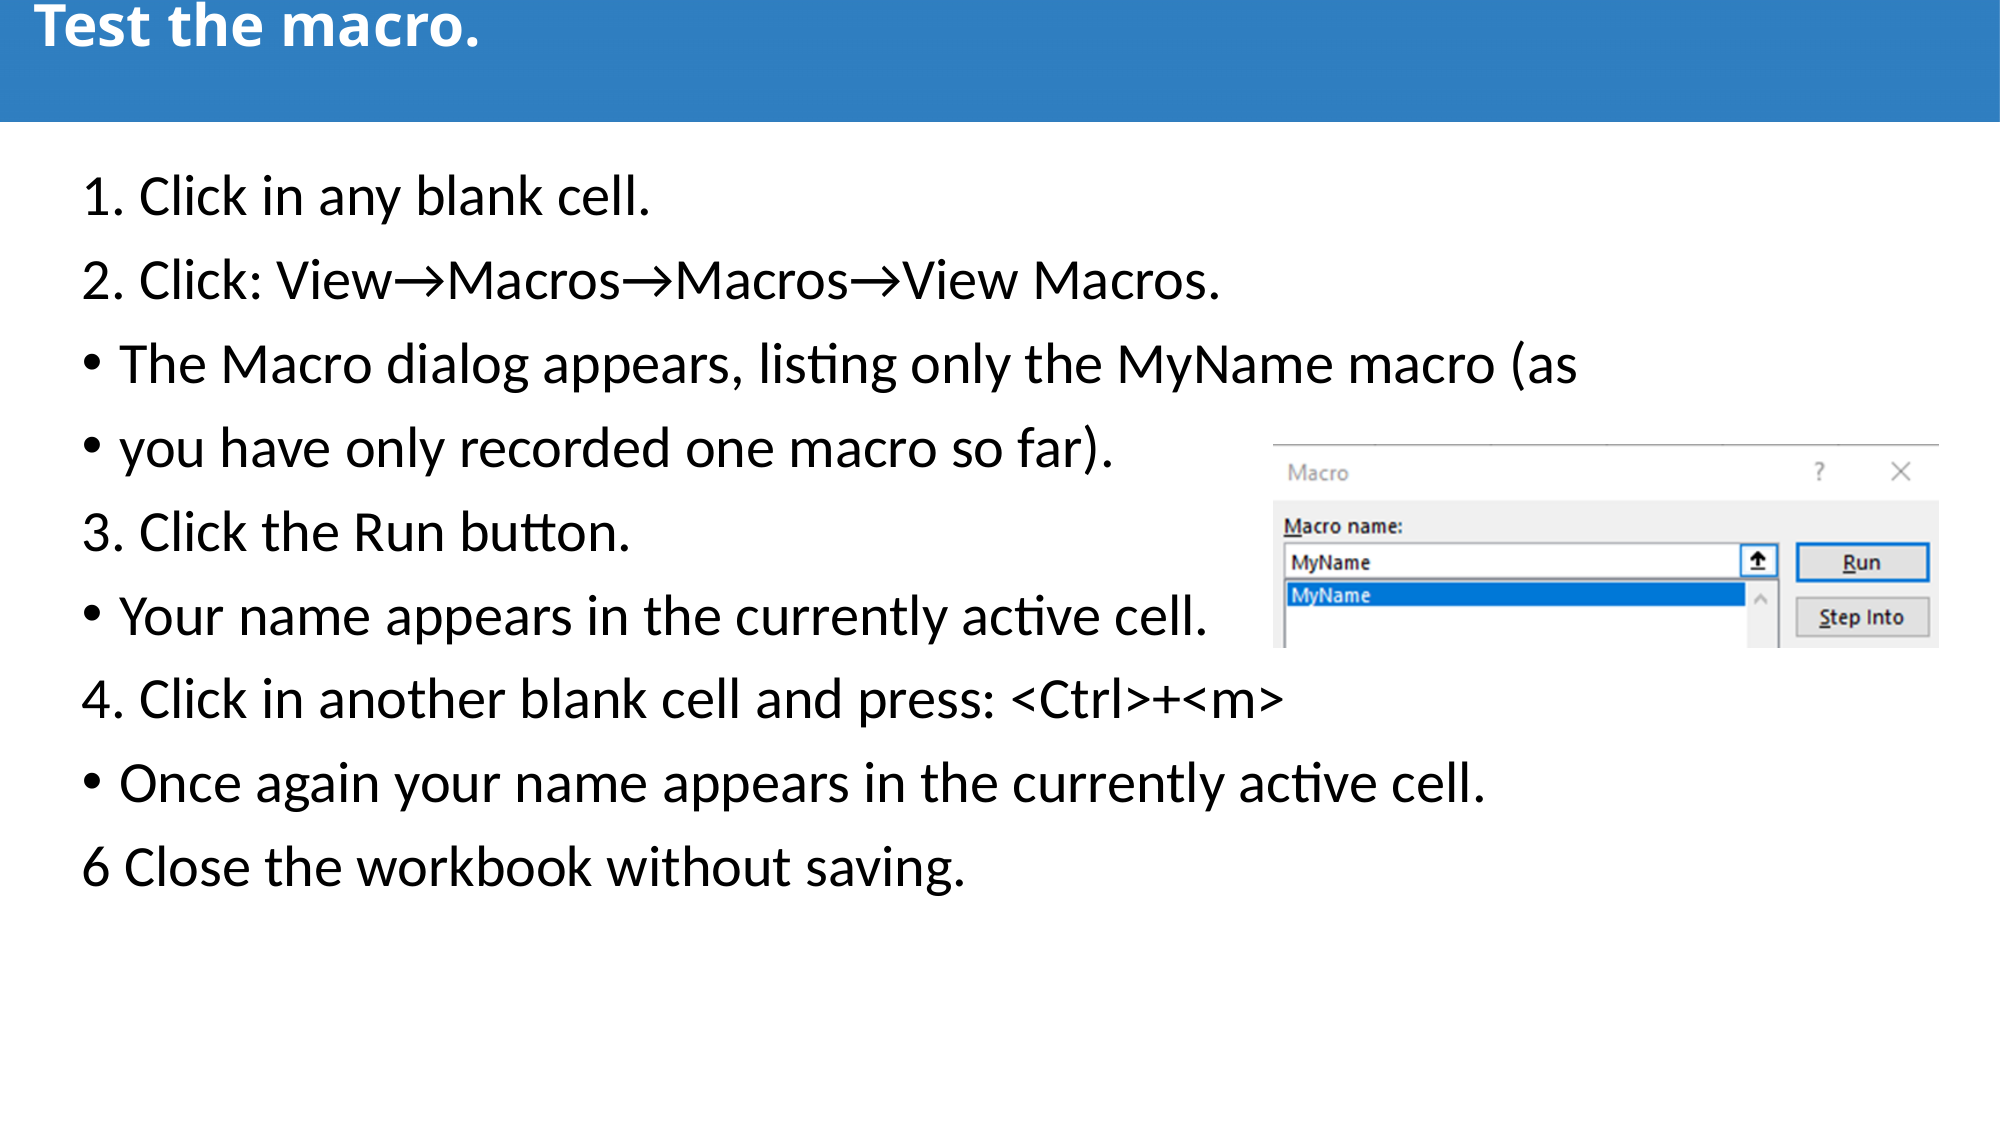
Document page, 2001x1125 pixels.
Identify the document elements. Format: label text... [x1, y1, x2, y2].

picture [1273, 444, 1939, 648]
list 1. Click in any blank cell. 2. Click: View→Macros→Macros→View Macros. The Macro dialog appears, listing only the MyName macro (as you have only recorded one macro so far). 3. Click the Run button. Your name appears in the currently active cell. 4. Click in another blank cell and press: <Ctrl>+<m> Once again your name appears in the currently active cell. 6 Close the workbook without saving. [66, 158, 1907, 1082]
picture [0, 0, 2000, 122]
title Test the macro. [18, 21, 1744, 105]
